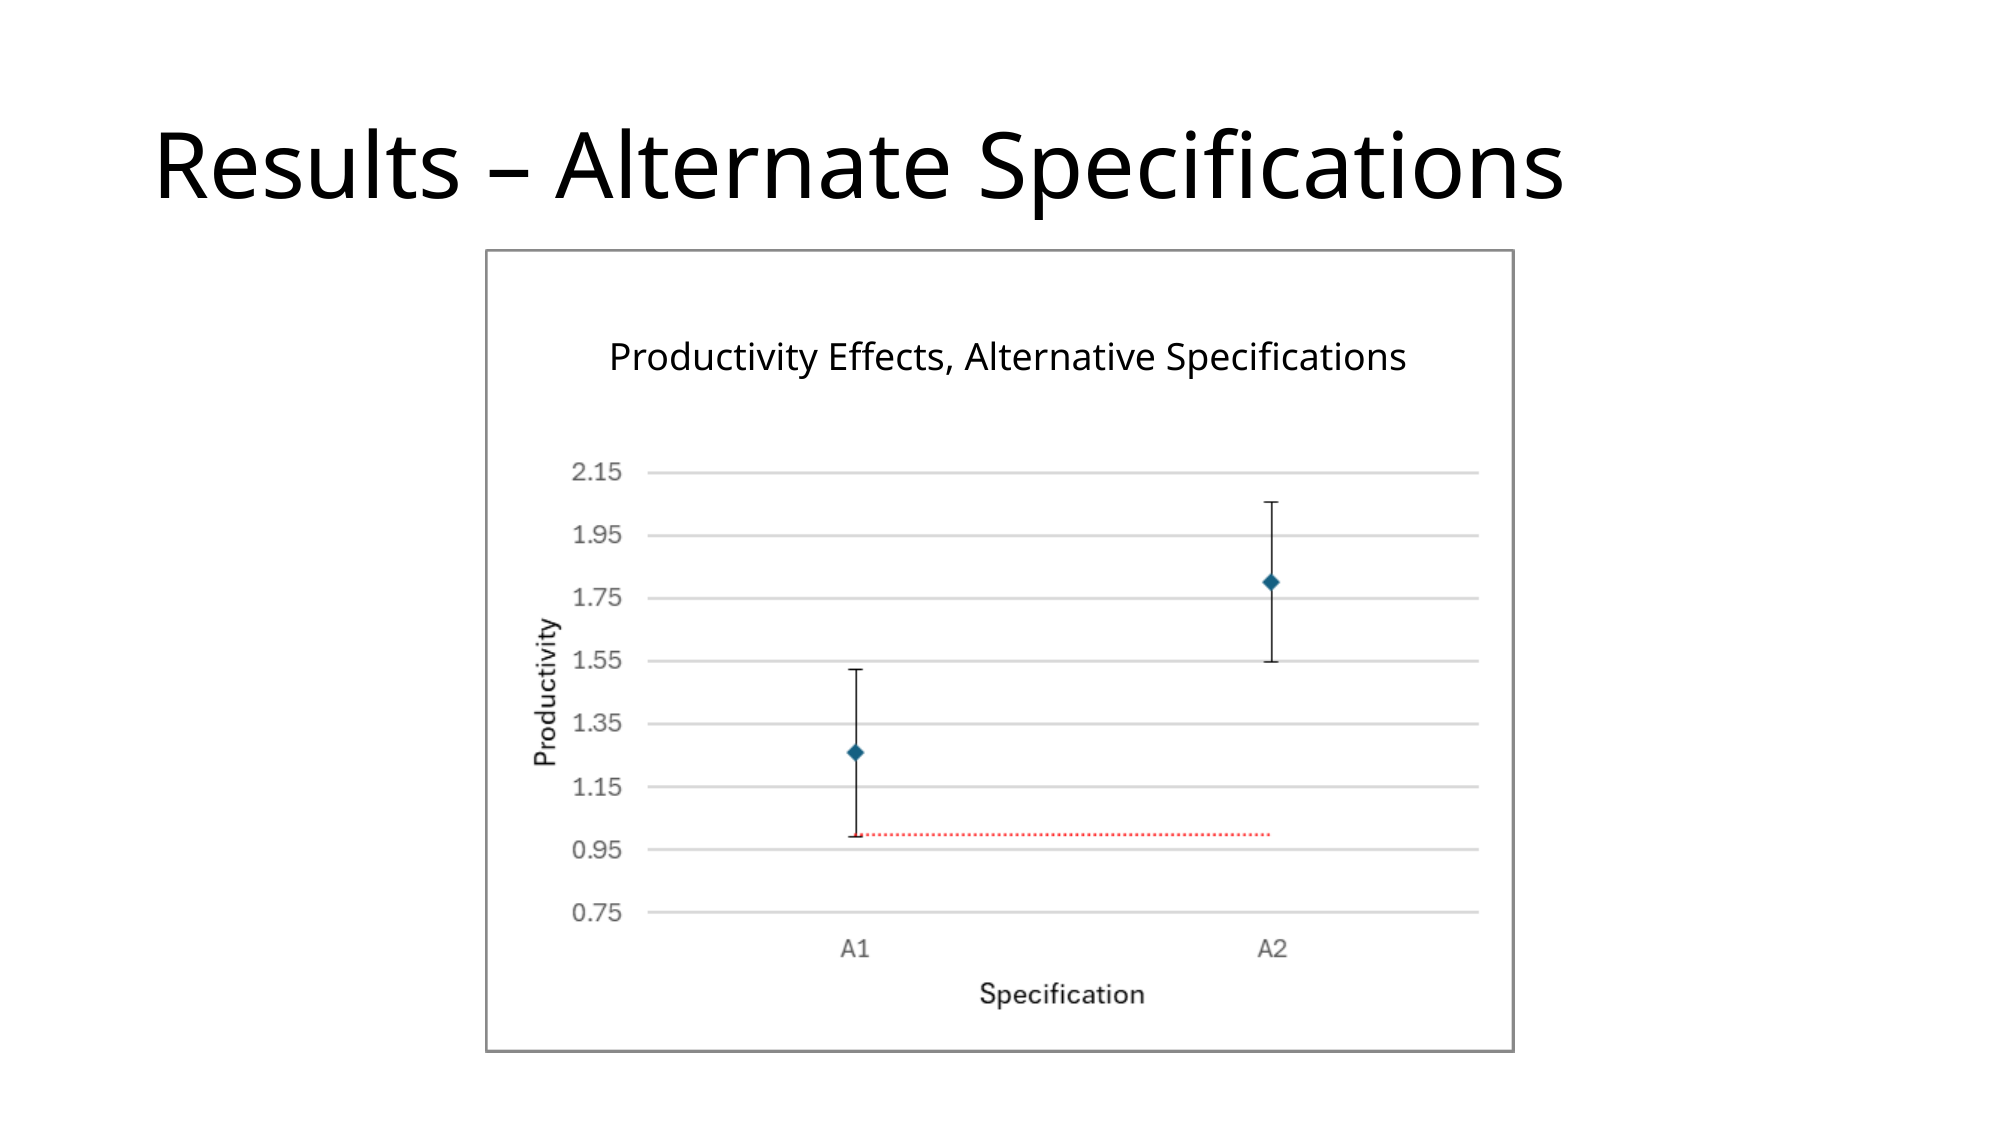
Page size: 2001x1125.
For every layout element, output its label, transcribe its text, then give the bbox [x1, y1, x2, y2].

title Results – Alternate Specifications [137, 59, 1863, 278]
picture [485, 248, 1515, 1054]
